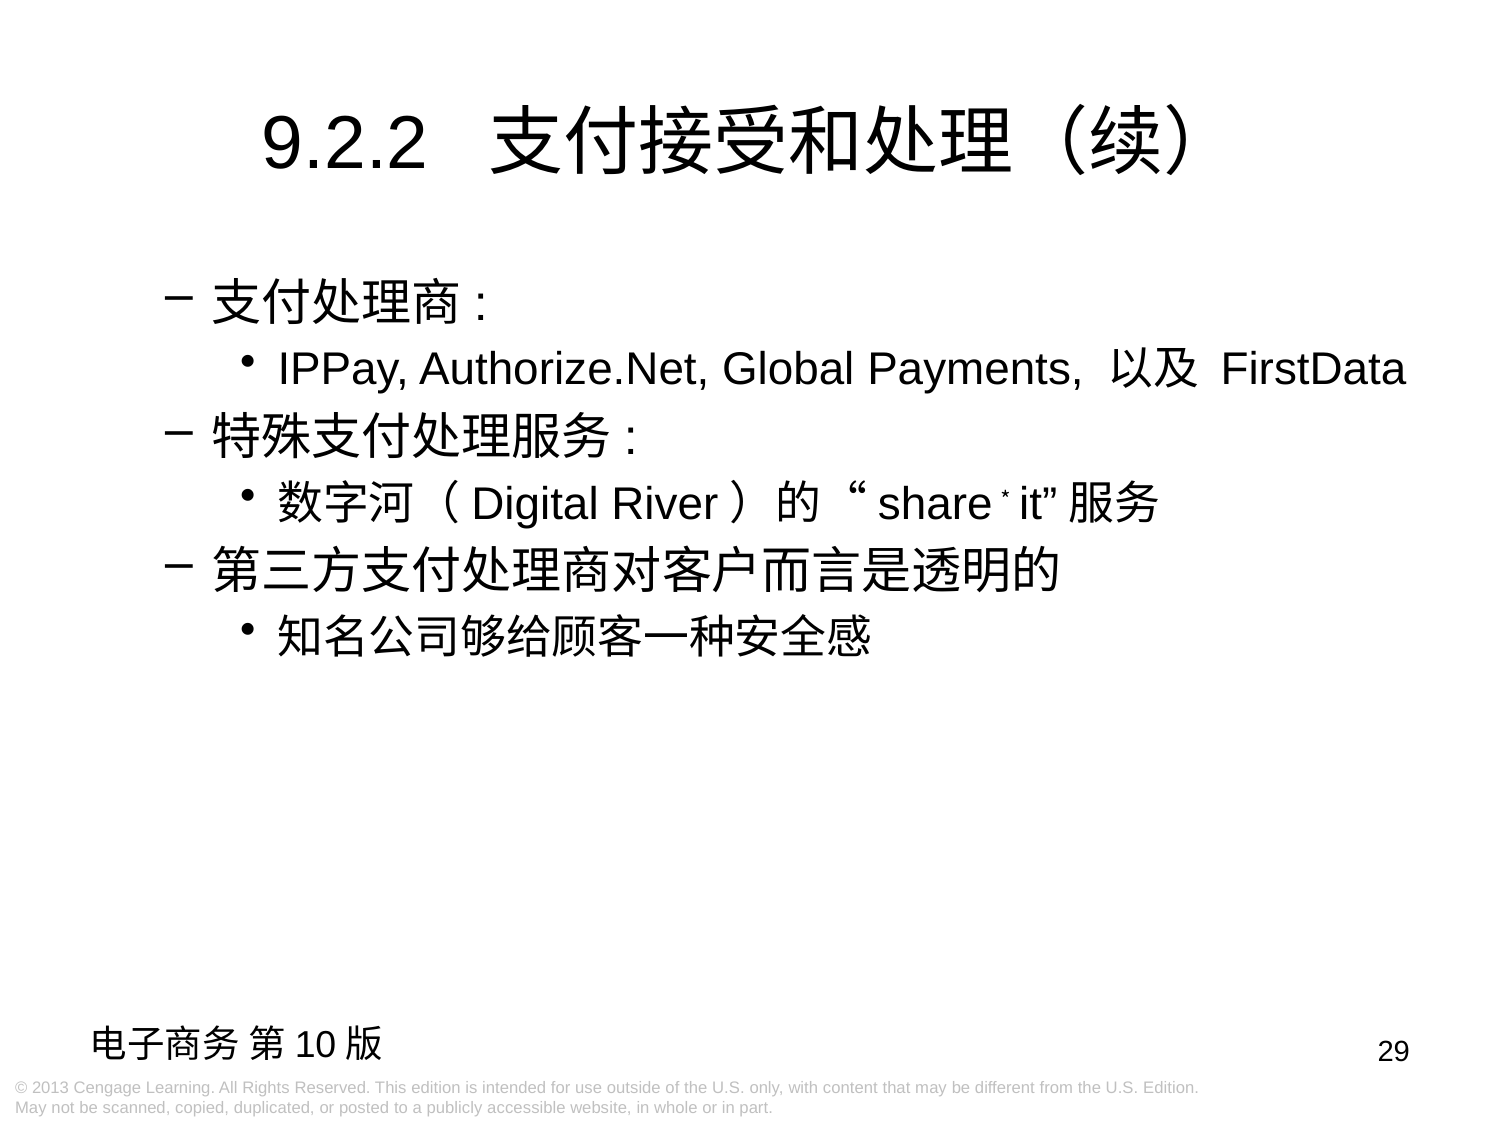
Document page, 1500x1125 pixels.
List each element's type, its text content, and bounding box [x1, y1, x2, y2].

title 9.2.2 支付接受和处理（续） [75, 45, 1425, 233]
slide_number 29 [1074, 1024, 1426, 1103]
list 支付处理商: IPPay, Authorize.Net, Global Payments, 以及 FirstData 特殊支付处理服务: 数字河（Digital River）的“share﹡it”服务 第三方支付处理商对客户而言是透明的 知名公司够给顾客一种安全感 [75, 262, 1425, 1005]
